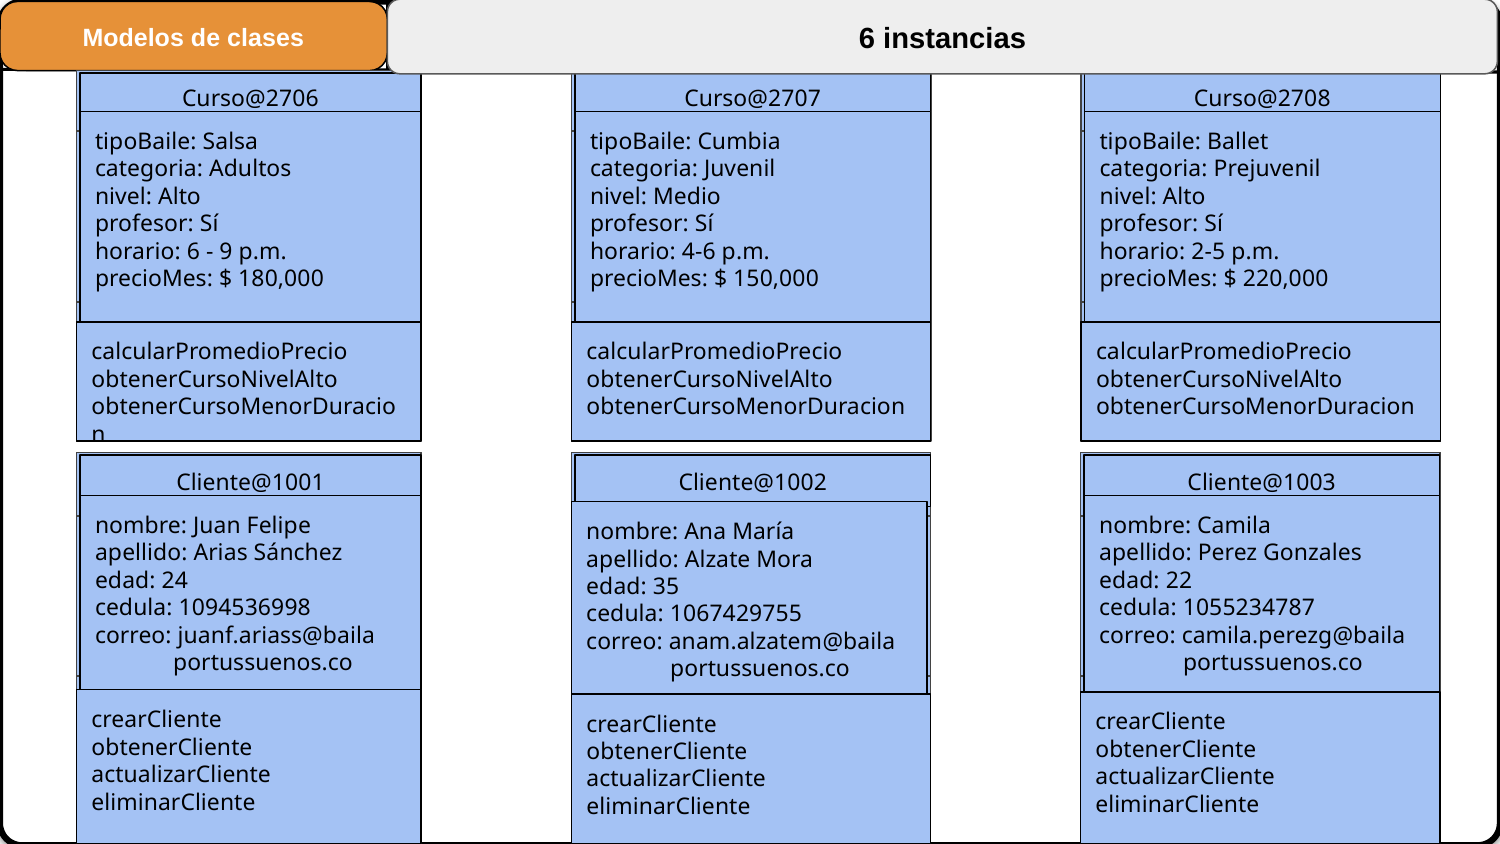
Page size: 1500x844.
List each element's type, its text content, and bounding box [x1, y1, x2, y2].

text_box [76, 452, 422, 844]
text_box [571, 452, 931, 844]
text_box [1080, 70, 1441, 442]
text_box 6 instancias [387, 0, 1498, 74]
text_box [76, 70, 422, 442]
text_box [1080, 452, 1441, 844]
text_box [571, 70, 931, 442]
